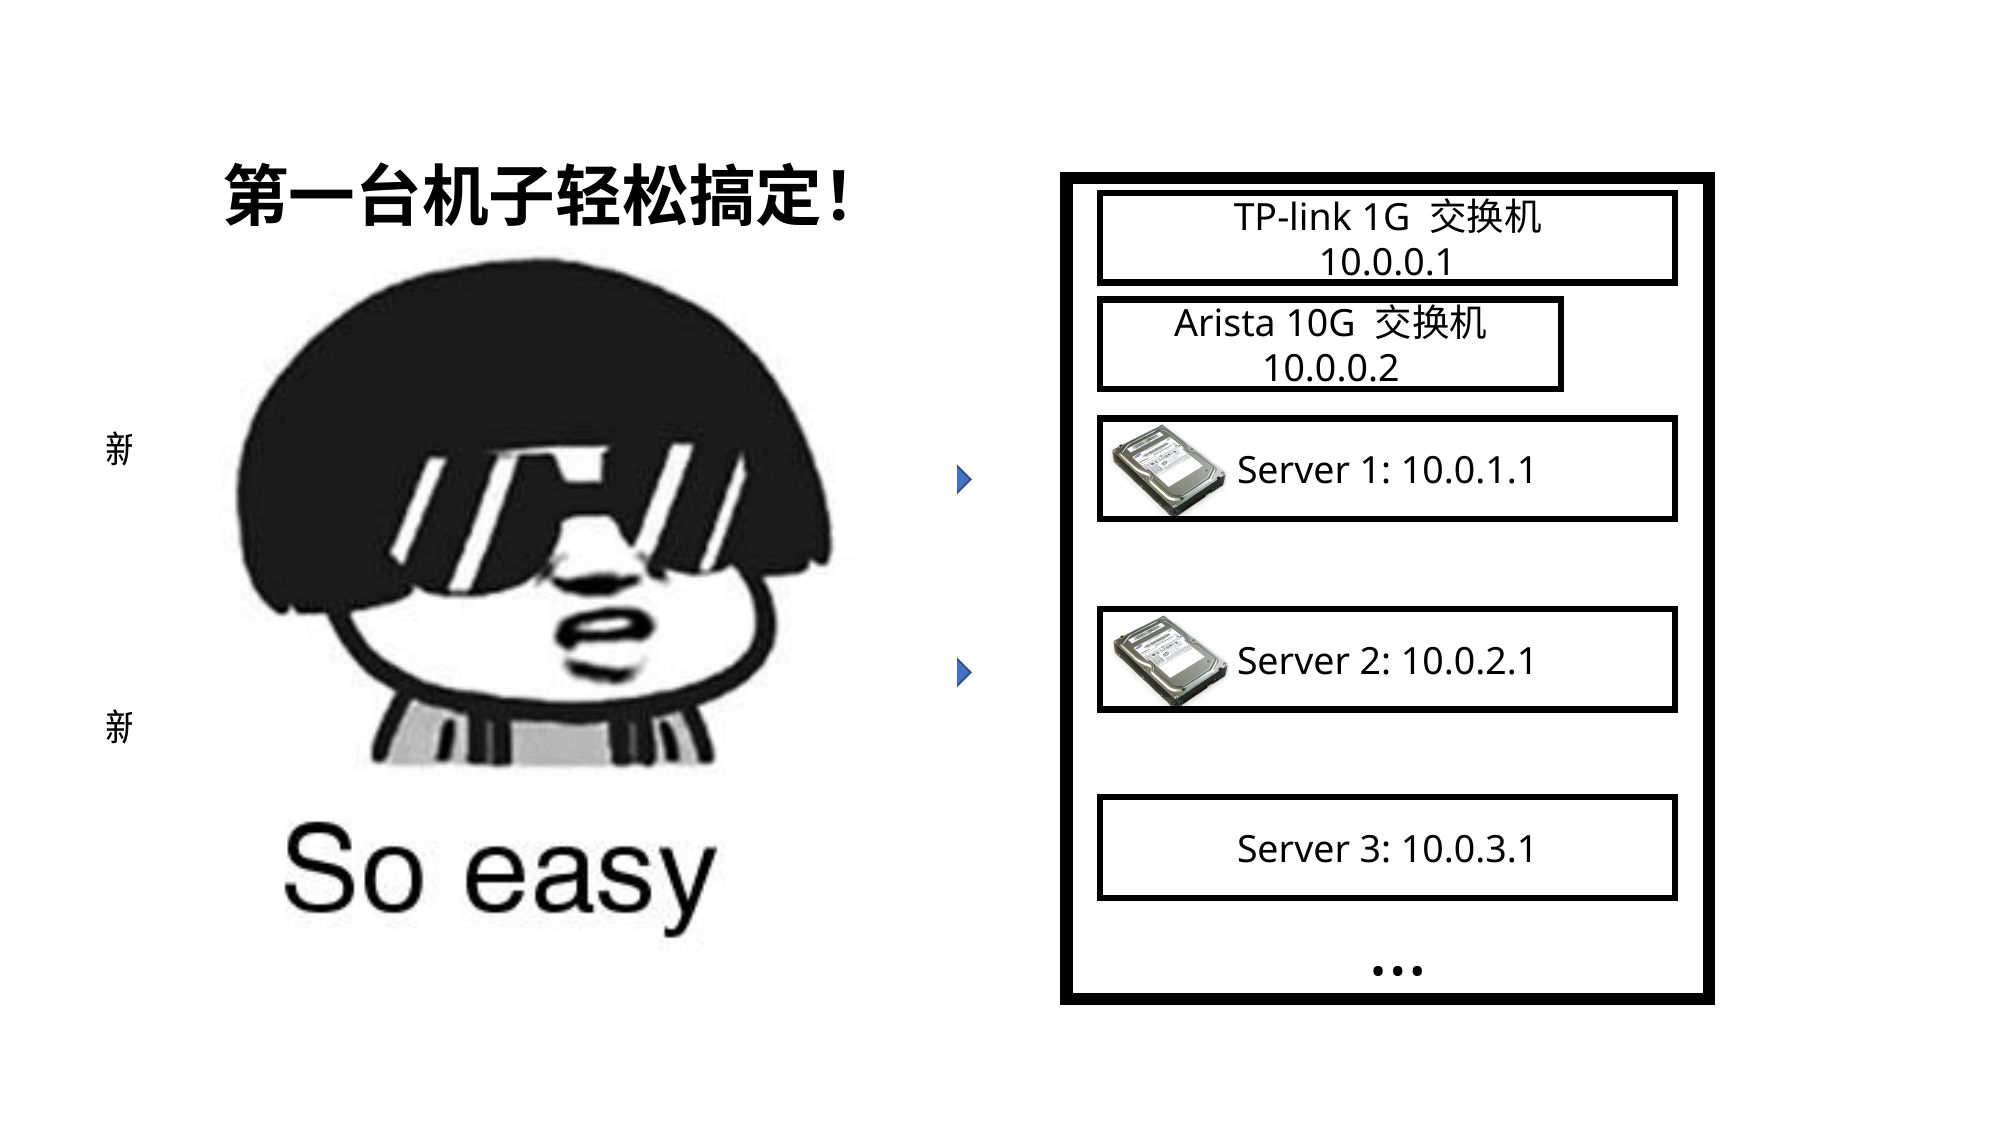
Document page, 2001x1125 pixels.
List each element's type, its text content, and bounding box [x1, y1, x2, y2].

text_box [1066, 177, 1710, 1000]
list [1100, 420, 1235, 522]
text_box Server 2: 10.0.2.1 [1099, 608, 1676, 711]
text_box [90, 186, 132, 560]
text_box Server 3: 10.0.3.1 [1099, 796, 1676, 899]
text_box TP-link 1G 交换机 10.0.0.1 [1099, 192, 1676, 283]
text_box [957, 464, 972, 495]
picture [1101, 611, 1237, 713]
text_box 新硬盘：1T [90, 697, 132, 757]
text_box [132, 146, 957, 1007]
text_box … [1353, 892, 1422, 998]
text_box Server 1: 10.0.1.1 [1099, 417, 1676, 520]
text_box [957, 657, 972, 688]
text_box Arista 10G 交换机 10.0.0.2 [1099, 298, 1562, 390]
